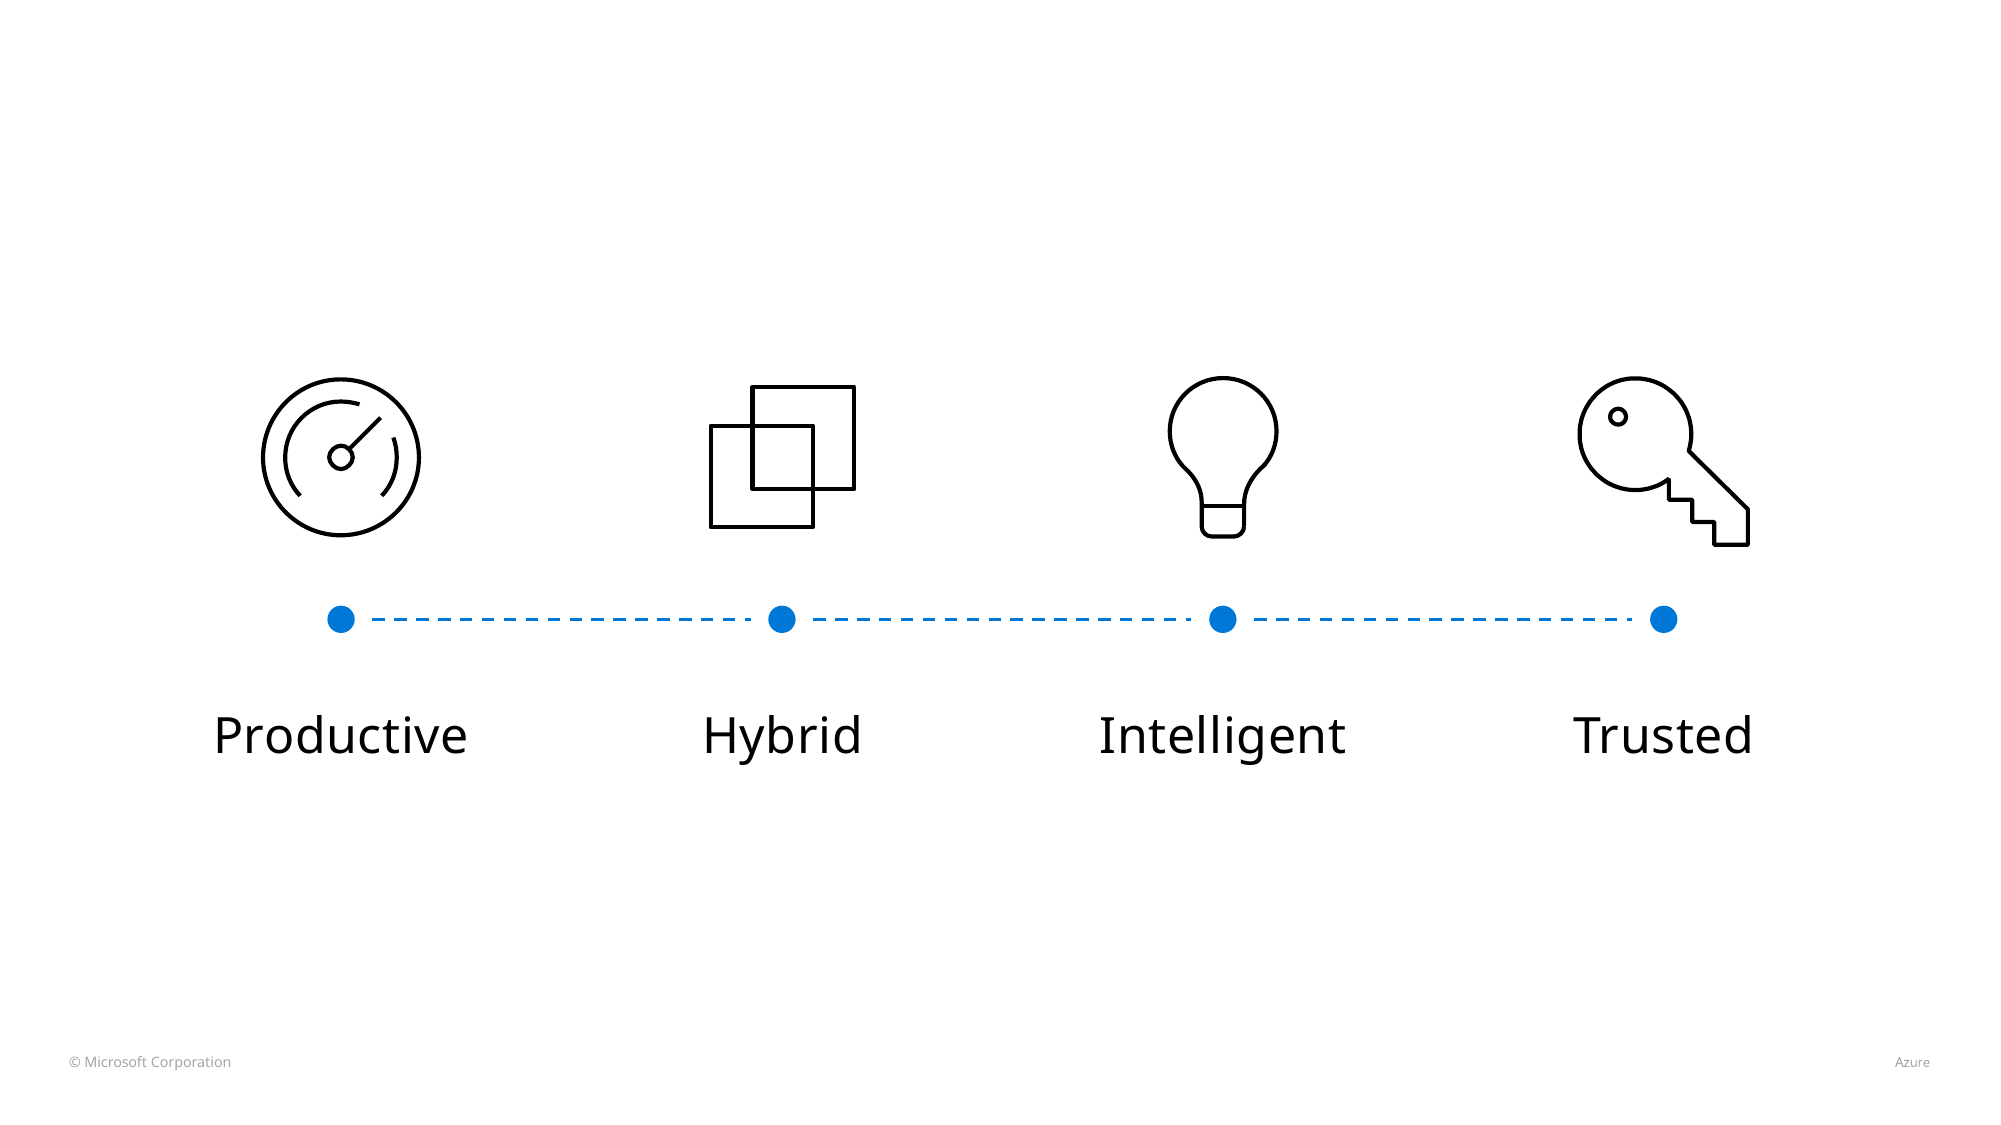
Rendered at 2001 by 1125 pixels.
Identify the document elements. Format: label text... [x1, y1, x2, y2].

text_box [710, 425, 813, 528]
text_box [262, 378, 420, 537]
text_box Intelligent [1028, 703, 1418, 772]
text_box [1649, 604, 1679, 634]
text_box [1579, 378, 1748, 545]
text_box Productive [141, 703, 541, 772]
text_box [752, 386, 855, 490]
text_box Trusted [1469, 703, 1859, 772]
text_box [767, 604, 797, 634]
text_box Hybrid [583, 703, 982, 772]
text_box [1168, 377, 1278, 538]
text_box [1208, 604, 1238, 634]
text_box [326, 604, 356, 634]
